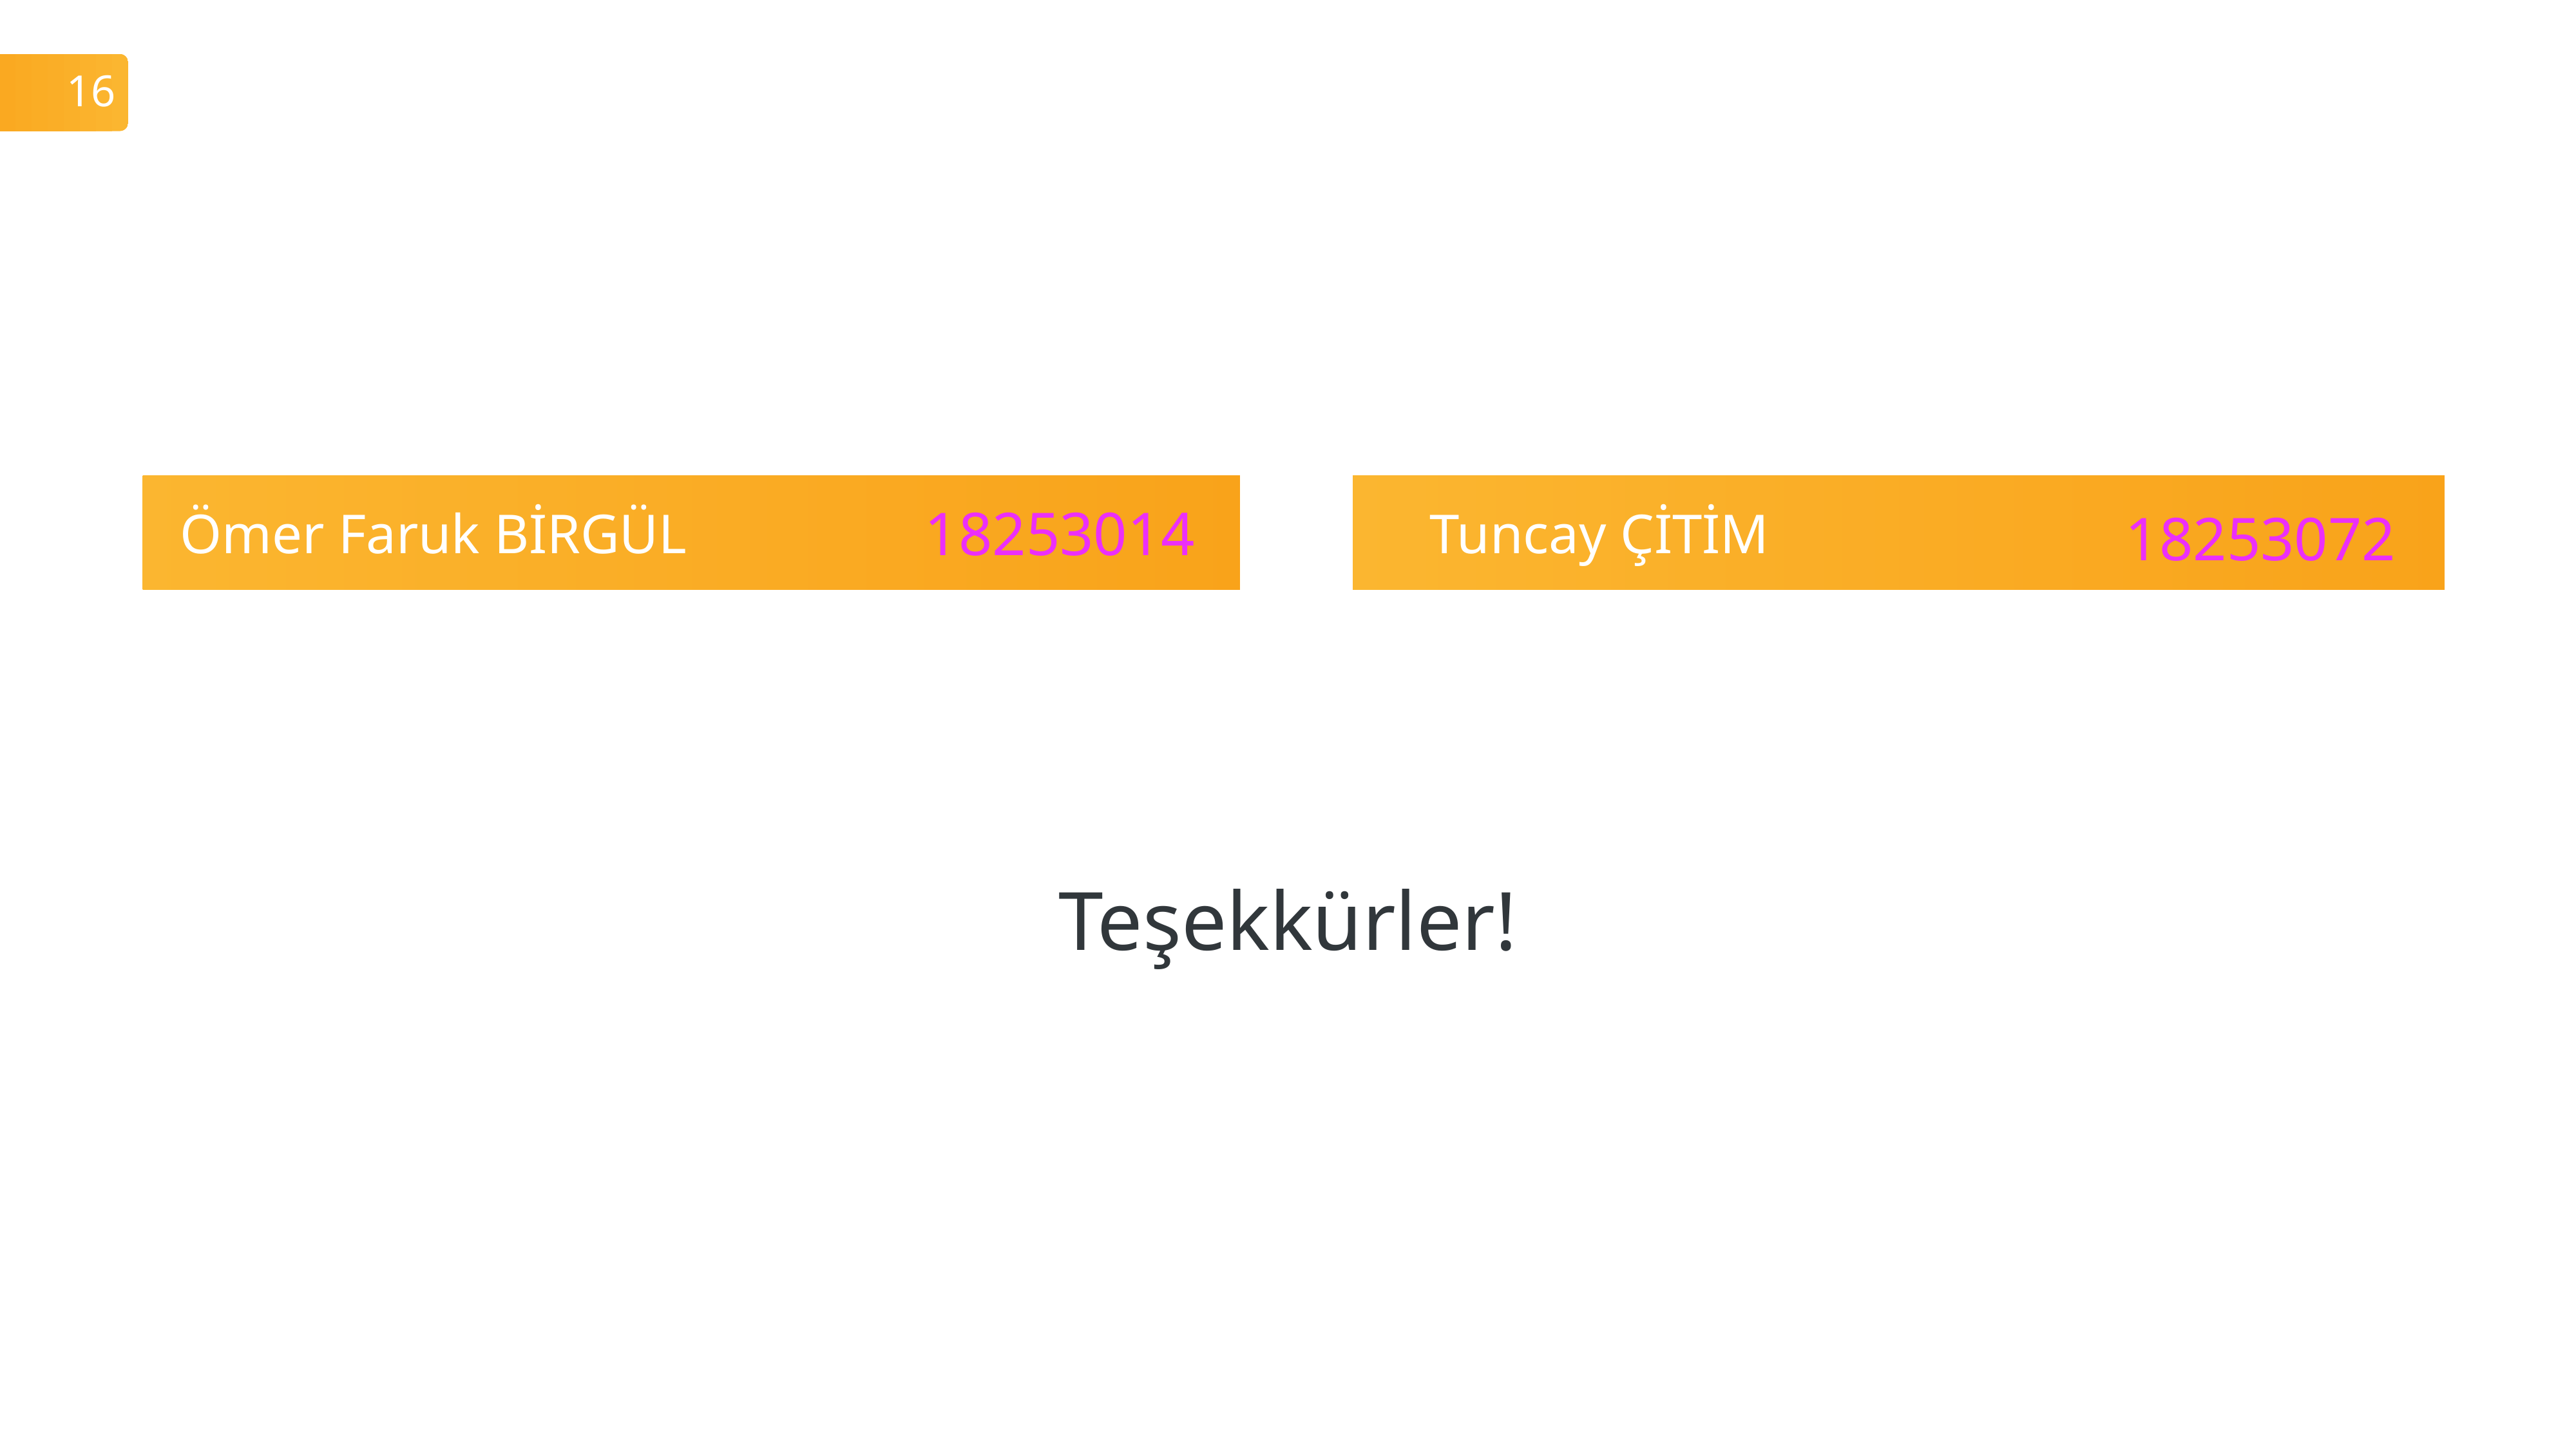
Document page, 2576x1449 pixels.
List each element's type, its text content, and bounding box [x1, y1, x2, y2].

text_box Teşekkürler! [591, 864, 1985, 971]
text_box 18253072 [2101, 497, 2406, 578]
slide_number 16 [0, 53, 129, 131]
text_box [1352, 475, 2445, 590]
text_box Ömer Faruk BİRGÜL [170, 495, 758, 569]
text_box [142, 475, 1241, 590]
text_box Tuncay ÇİTİM [1420, 495, 1850, 569]
text_box 18253014 [900, 491, 1205, 573]
